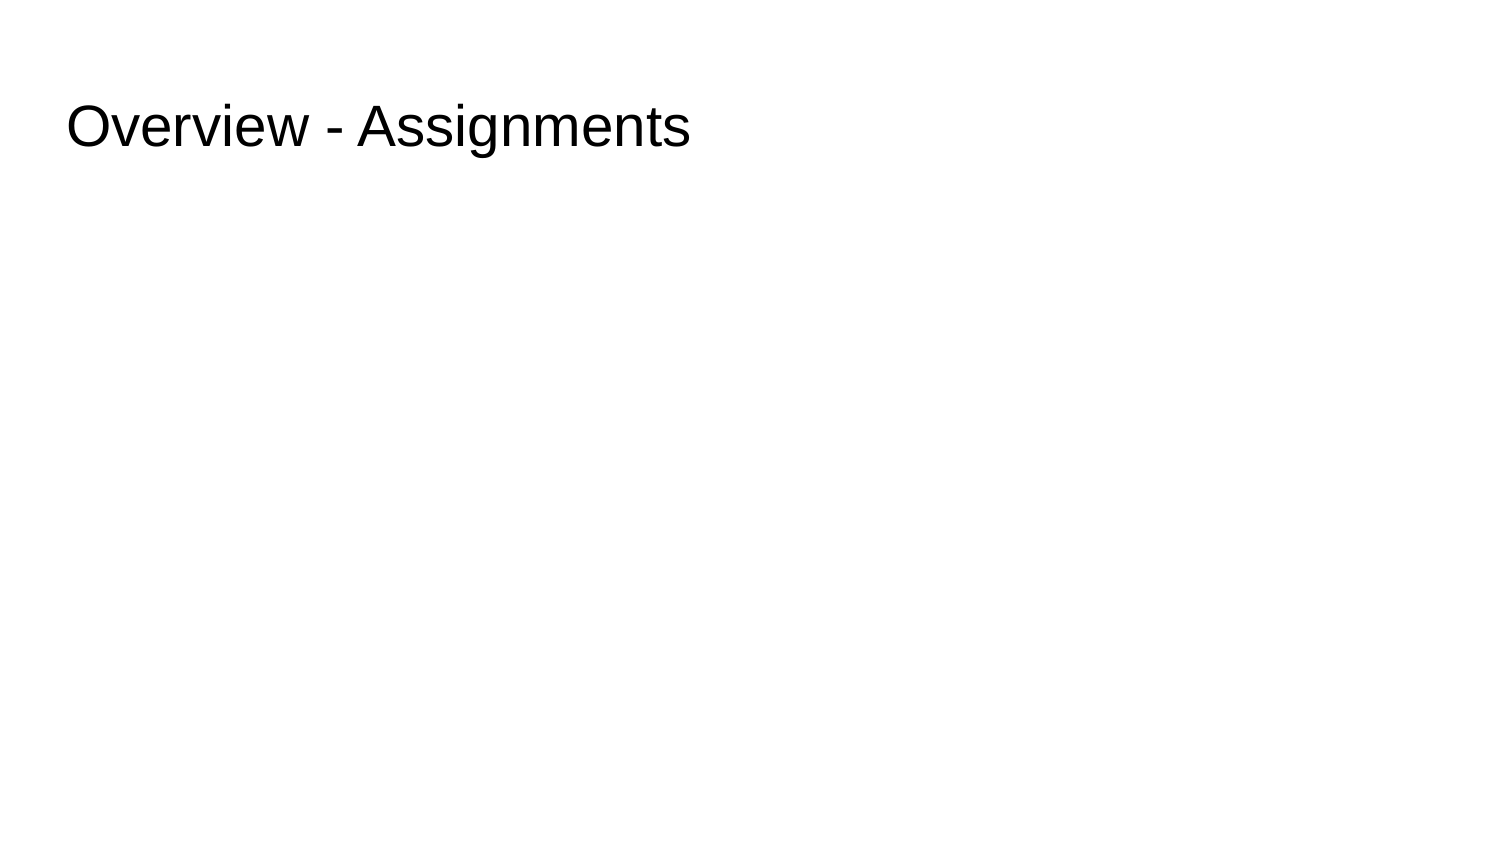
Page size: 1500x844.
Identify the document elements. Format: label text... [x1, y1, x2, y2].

title Overview - Assignments [51, 72, 1449, 167]
